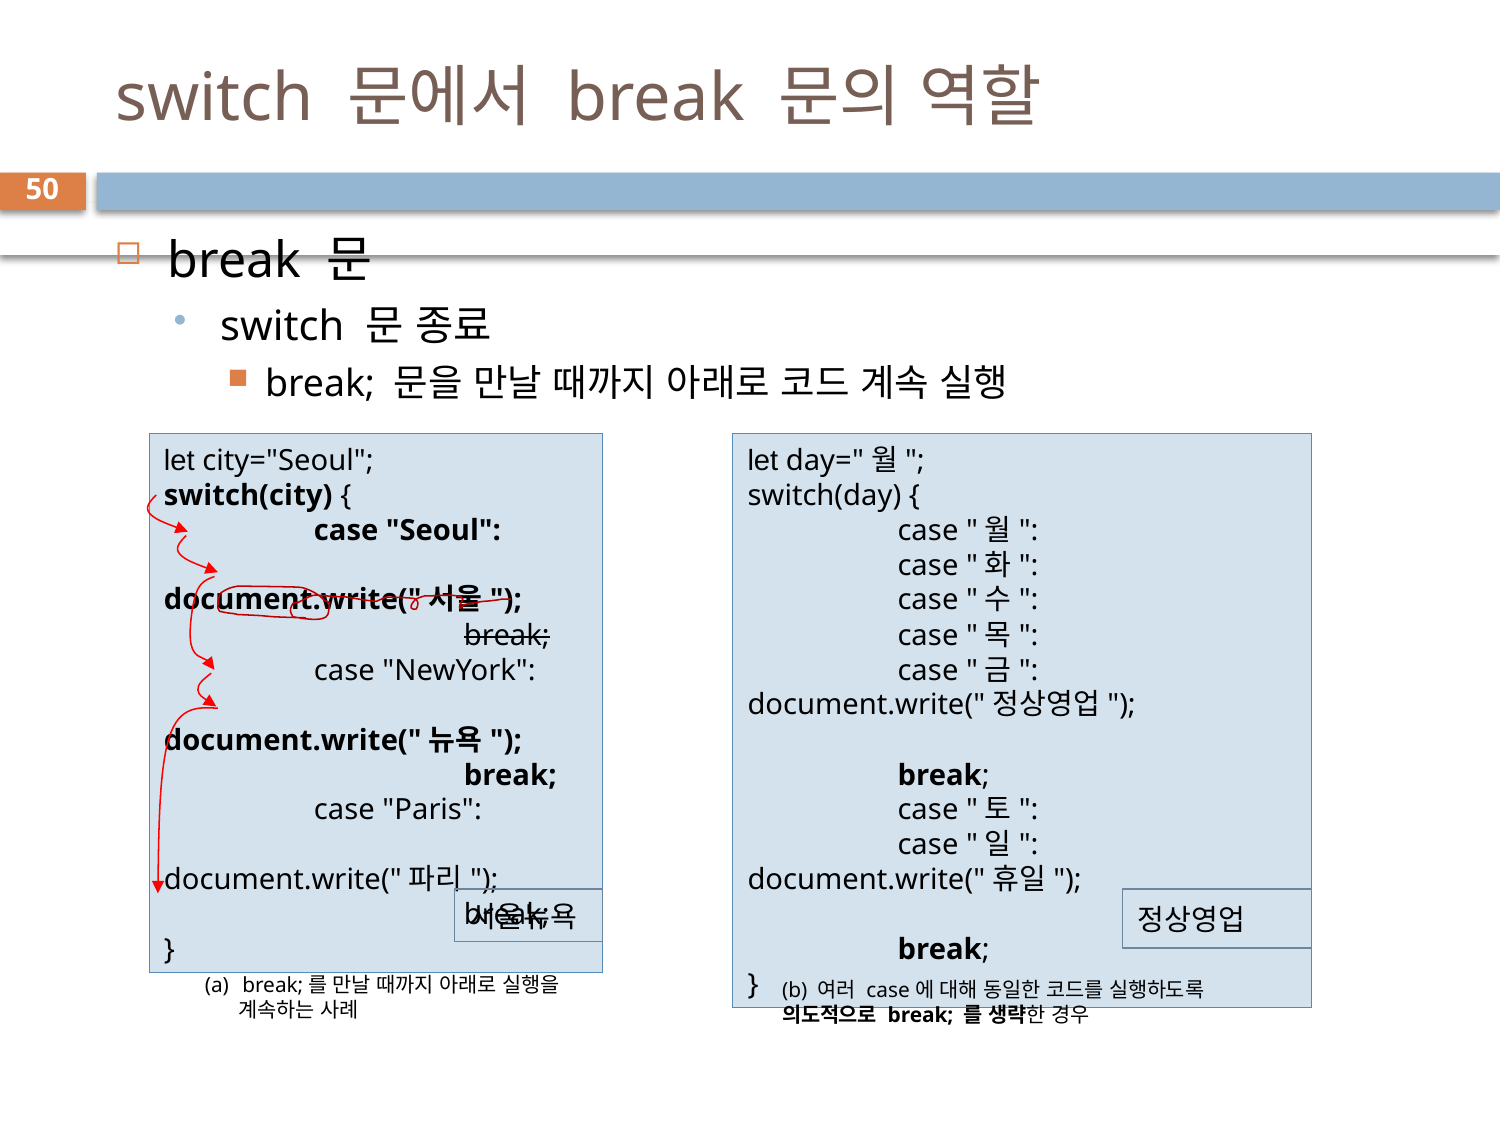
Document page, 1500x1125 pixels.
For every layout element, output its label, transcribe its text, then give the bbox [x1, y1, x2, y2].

text_box 서울뉴욕 [453, 903, 604, 943]
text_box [147, 433, 603, 894]
text_box (b) 여러 case에 대해 동일한 코드를 실행하도록 의도적으로 break; 를 생략한 경우 [767, 968, 1219, 1034]
text_box let day="월"; switch(day) { case "월": case "화": case "수": case "목": case "금": document.write("정상영업"); break; case "토": case "일": document.write("휴일"); break; } [732, 433, 1312, 1008]
text_box break;를 만날 때까지 아래로 실행을 계속하는 사례 [189, 964, 580, 1029]
title switch 문에서 break 문의 역할 [100, 37, 1438, 149]
text_box 정상영업 [1121, 887, 1313, 950]
list break 문 switch 문 종료 break; 문을 만날 때까지 아래로 코드 계속 실행 [100, 219, 1438, 1047]
slide_number 50 [0, 170, 87, 211]
